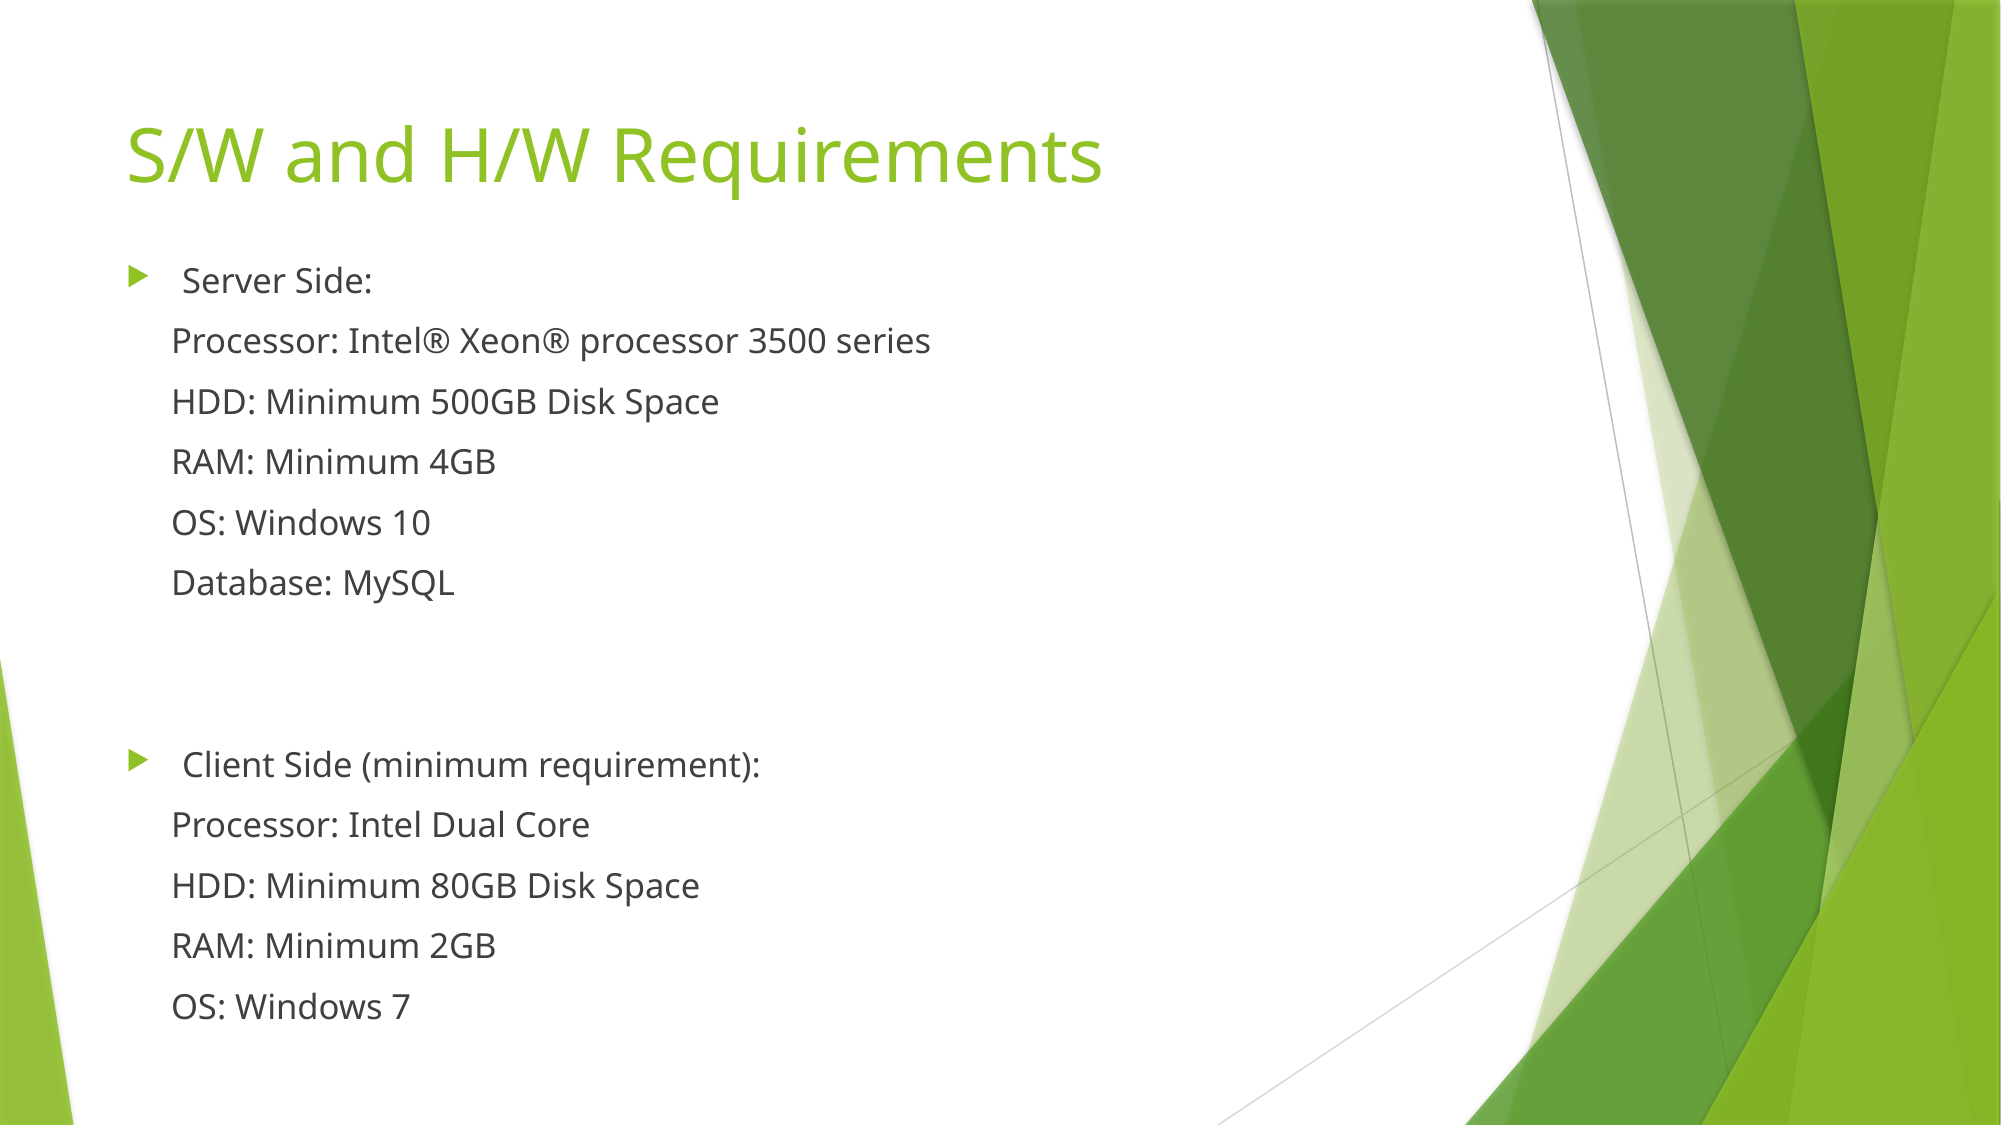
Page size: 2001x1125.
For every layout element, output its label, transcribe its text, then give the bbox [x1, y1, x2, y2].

list Server Side: Processor: Intel® Xeon® processor 3500 series HDD: Minimum 500GB Disk Space RAM: Minimum 4GB OS: Windows 10 Database: MySQL Client Side (minimum requirement): Processor: Intel Dual Core HDD: Minimum 80GB Disk Space RAM: Minimum 2GB OS: Windows 7 [111, 251, 1522, 1039]
title S/W and H/W Requirements [111, 99, 1522, 251]
